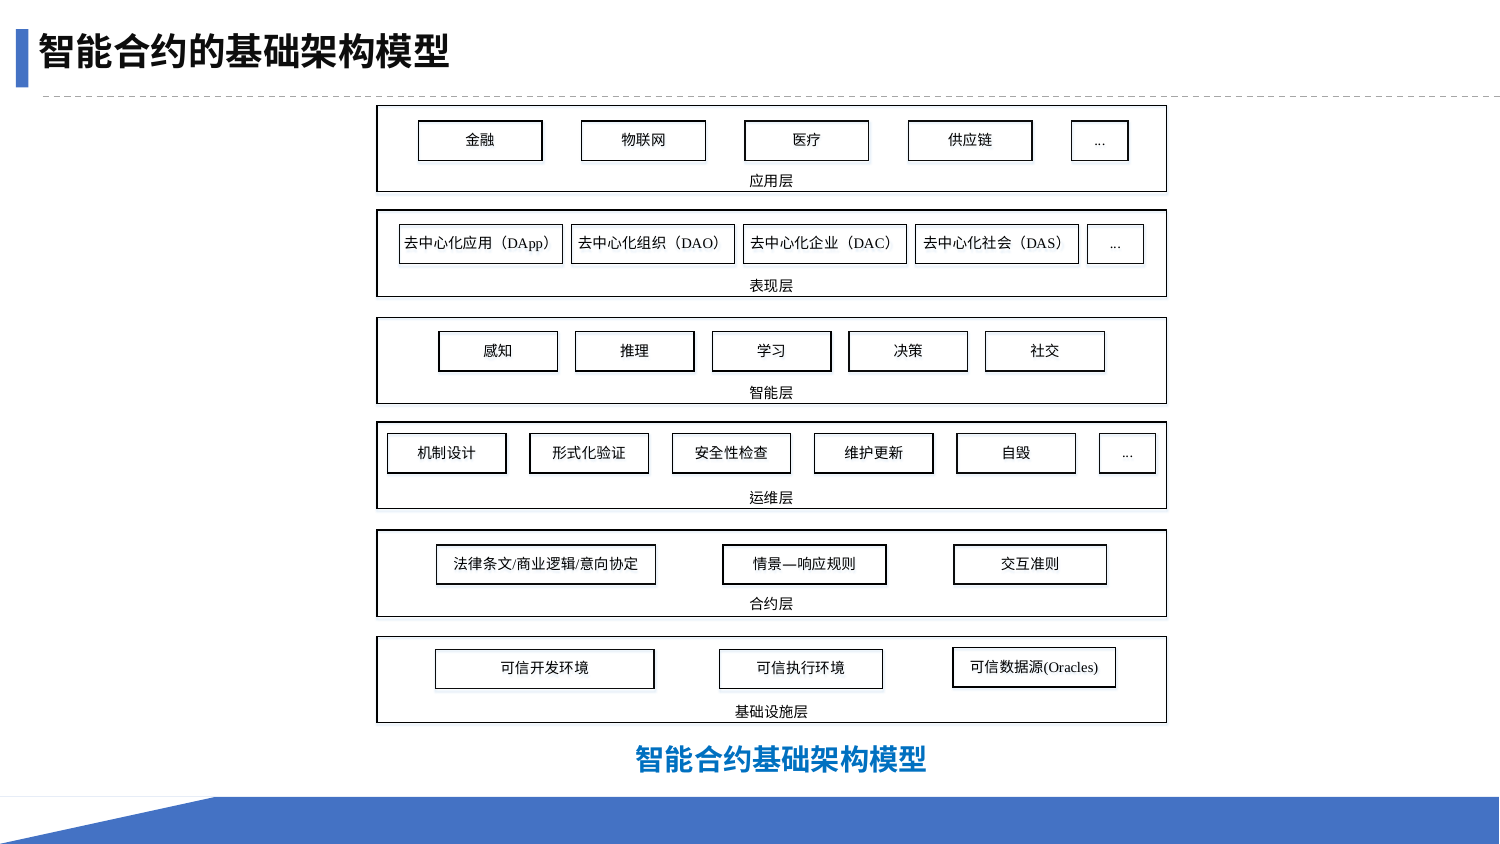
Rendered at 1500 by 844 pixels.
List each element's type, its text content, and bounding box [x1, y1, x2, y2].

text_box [15, 20, 1500, 97]
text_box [0, 796, 1499, 844]
text_box 智能合约基础架构模型 [620, 733, 943, 784]
picture [372, 102, 1171, 728]
